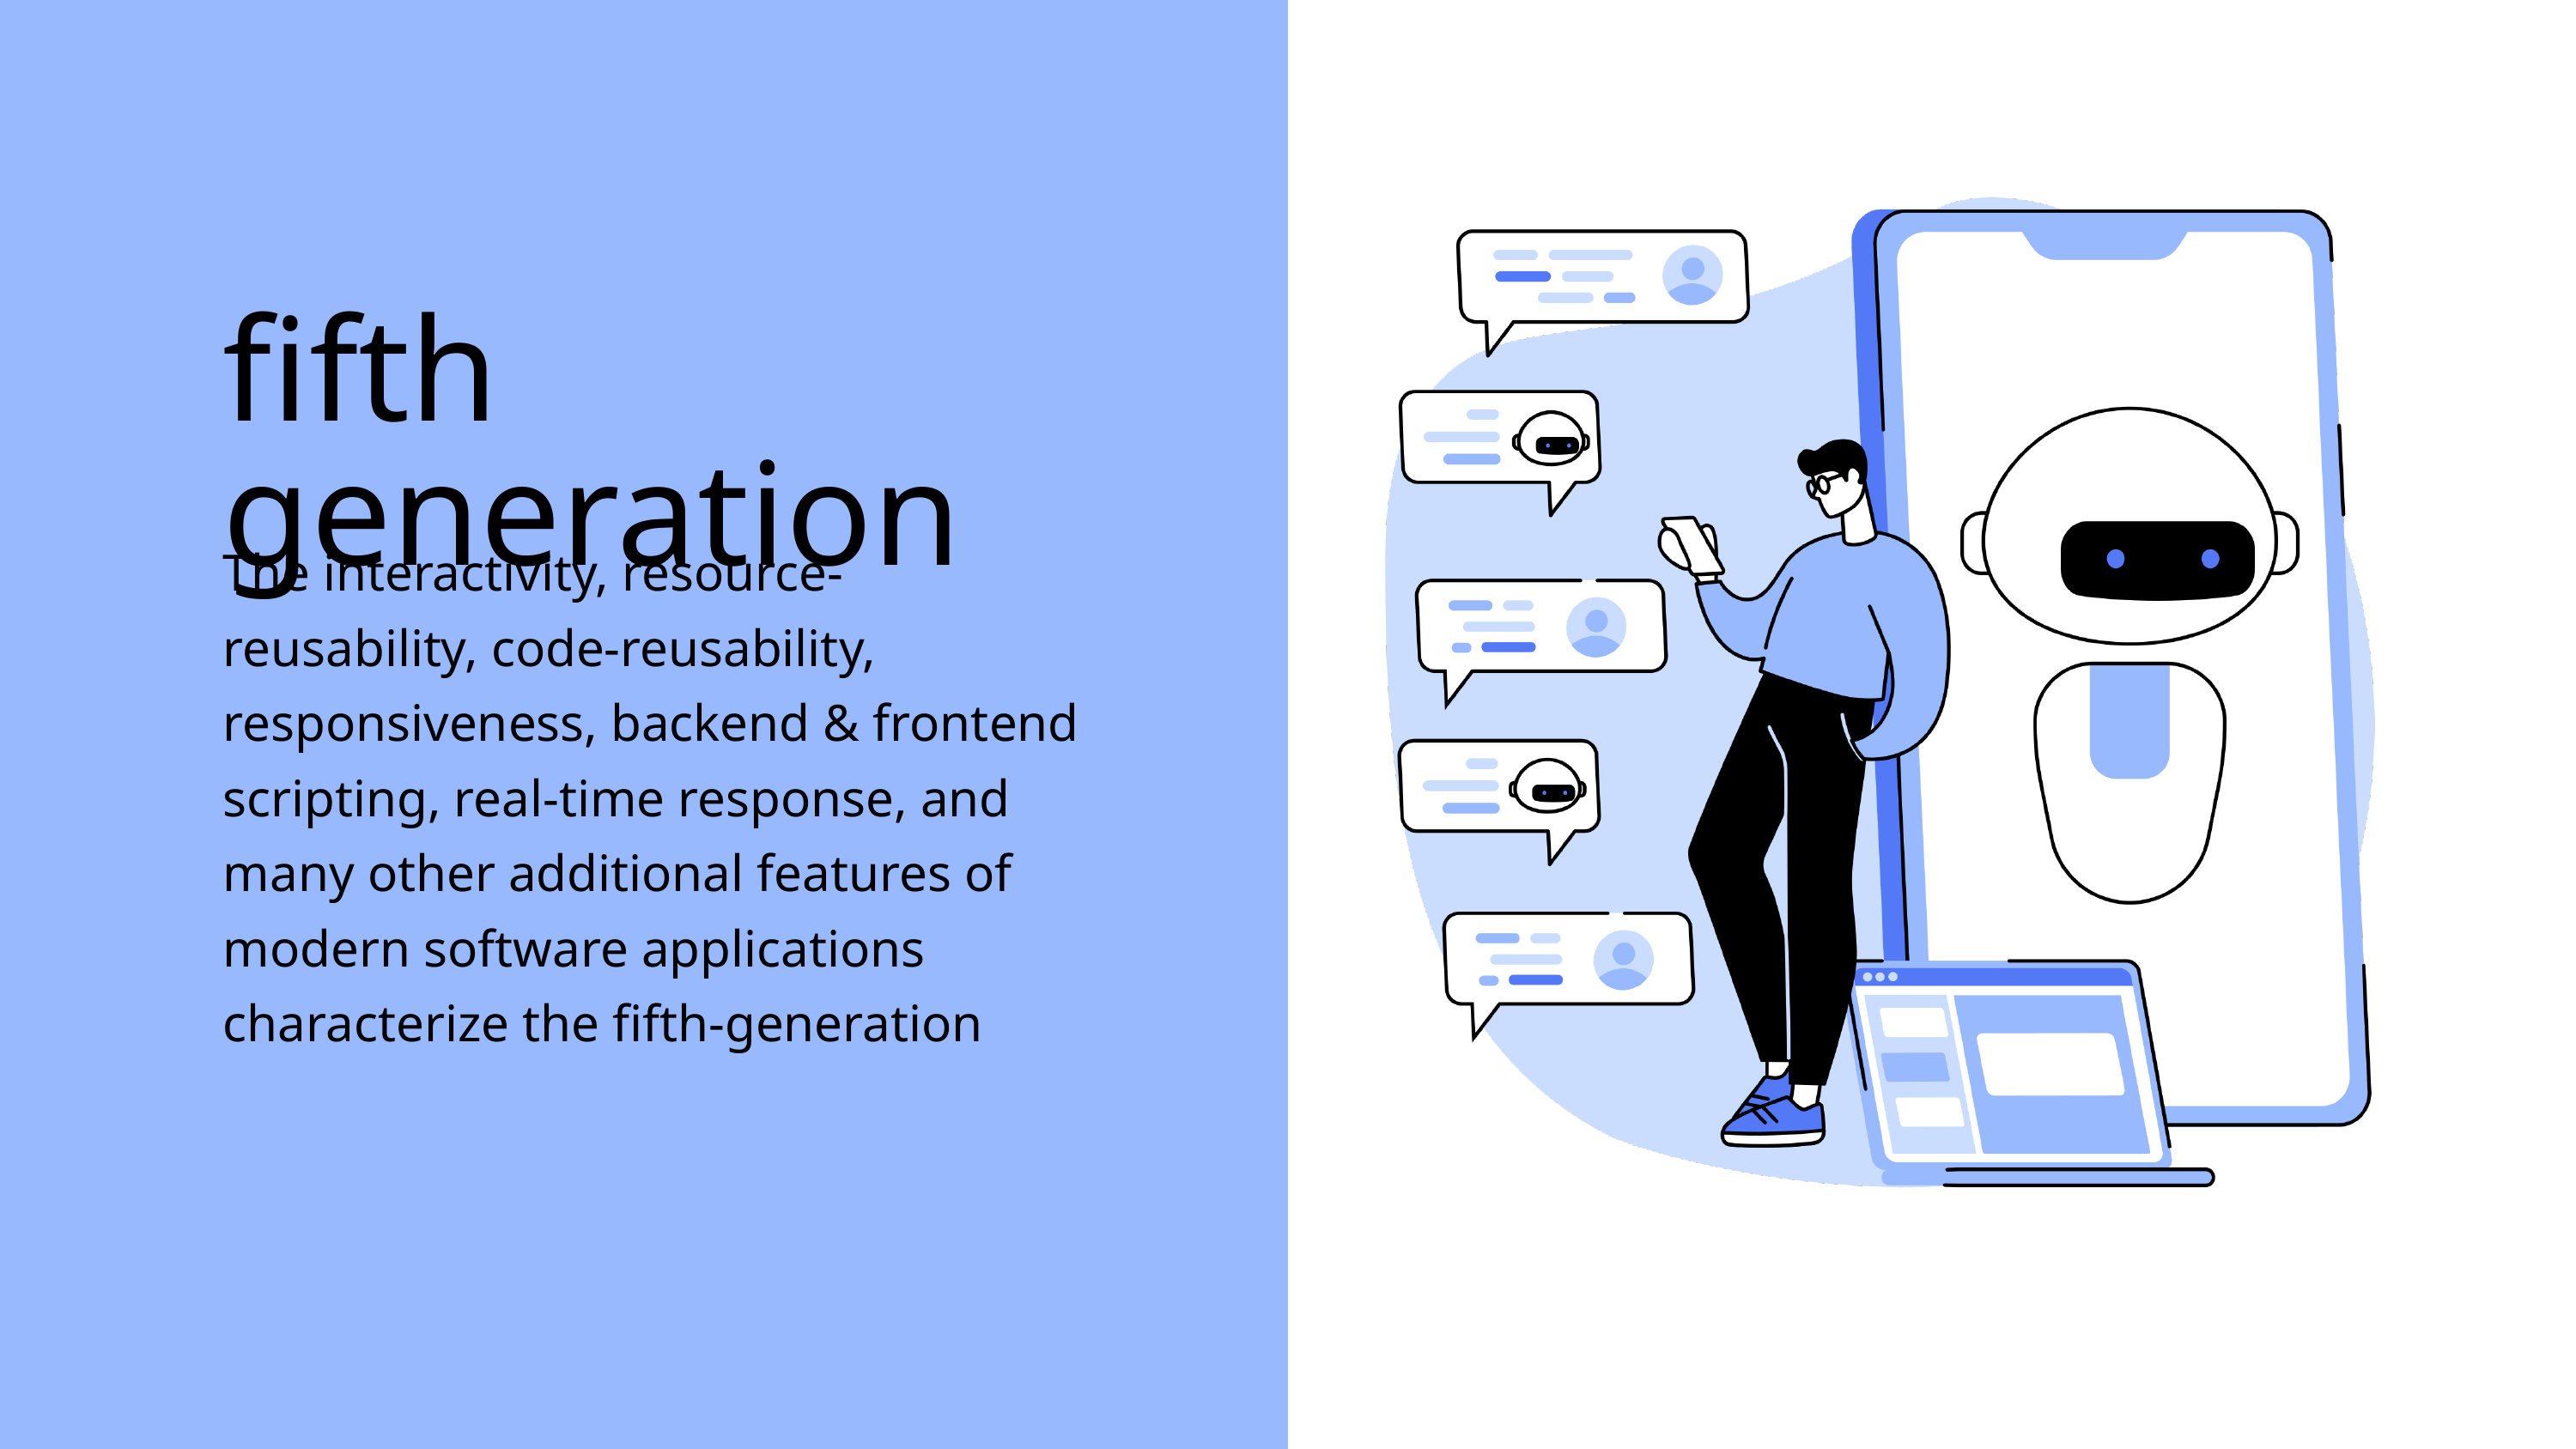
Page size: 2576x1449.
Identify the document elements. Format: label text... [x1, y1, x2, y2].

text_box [1287, 0, 2576, 1449]
text_box fifth generation [222, 305, 1085, 595]
text_box The interactivity, resource-reusability, code-reusability, responsiveness, backend & frontend scripting, real-time response, and many other additional features of modern software applications characterize the fifth-generation [222, 595, 1085, 1052]
